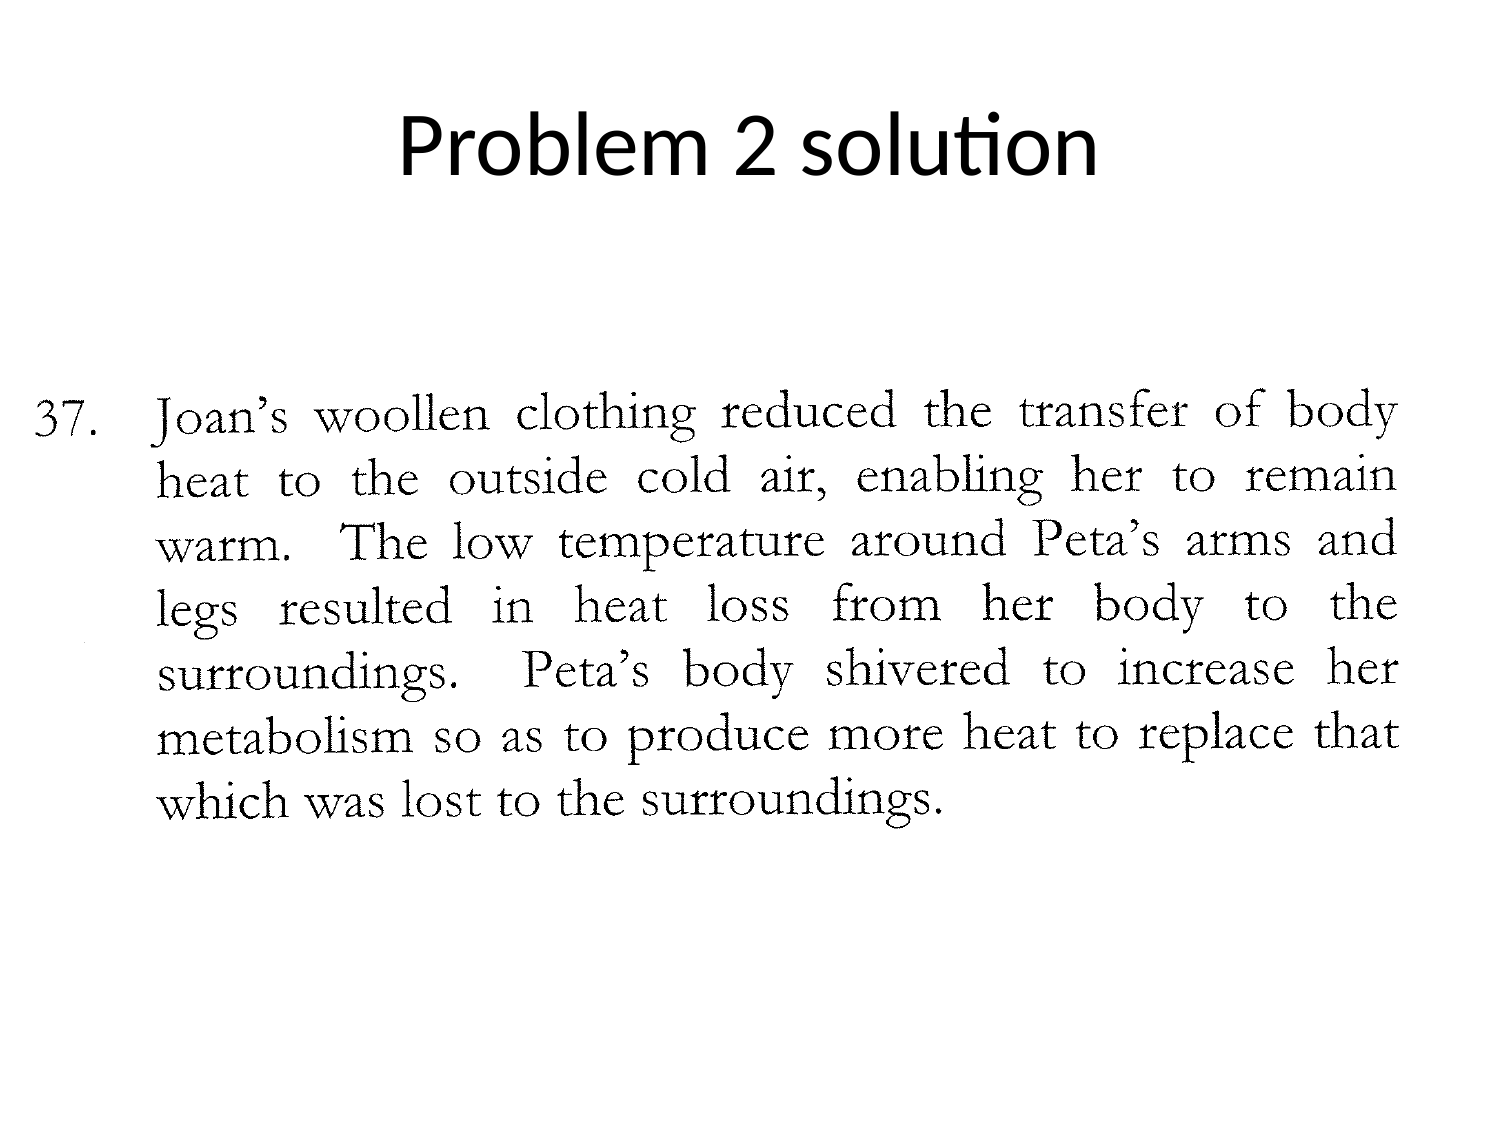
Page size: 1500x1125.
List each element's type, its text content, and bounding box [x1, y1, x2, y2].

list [0, 358, 1500, 859]
title Problem 2 solution [75, 45, 1425, 233]
